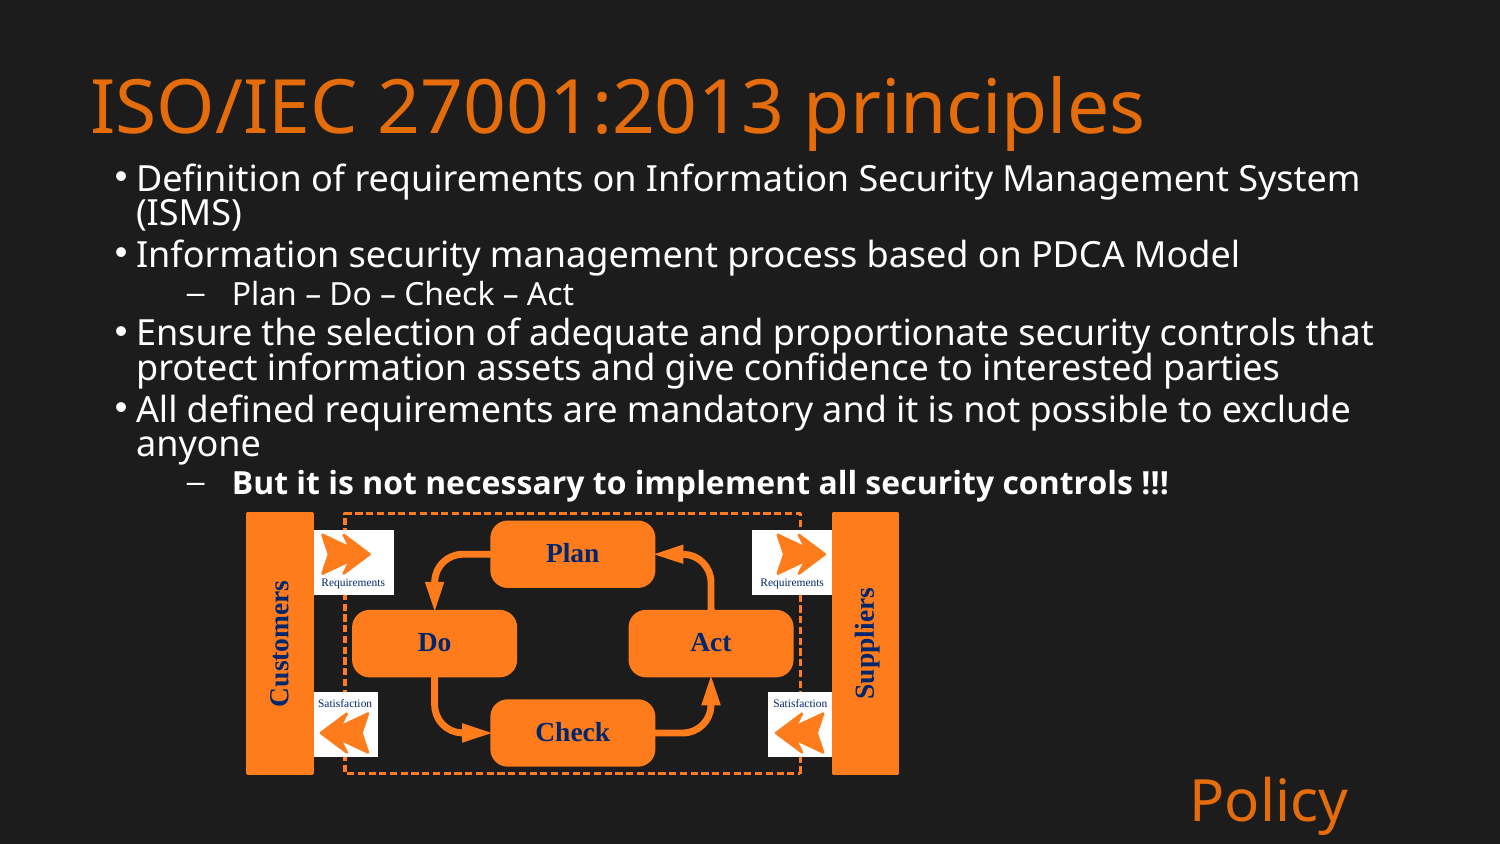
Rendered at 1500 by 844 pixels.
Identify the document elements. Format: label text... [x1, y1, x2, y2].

title ISO/IEC 27001:2013 principles [75, 33, 1425, 175]
list Definition of requirements on Information Security Management System (ISMS) Information security management process based on PDCA Model Plan – Do – Check – Act Ensure the selection of adequate and proportionate security controls that protect information assets and give confidence to interested parties All defined requirements are mandatory and it is not possible to exclude anyone But it is not necessary to implement all security controls !!! [99, 156, 1463, 511]
text_box Policy Frameworks [999, 755, 1500, 844]
picture [244, 510, 901, 777]
